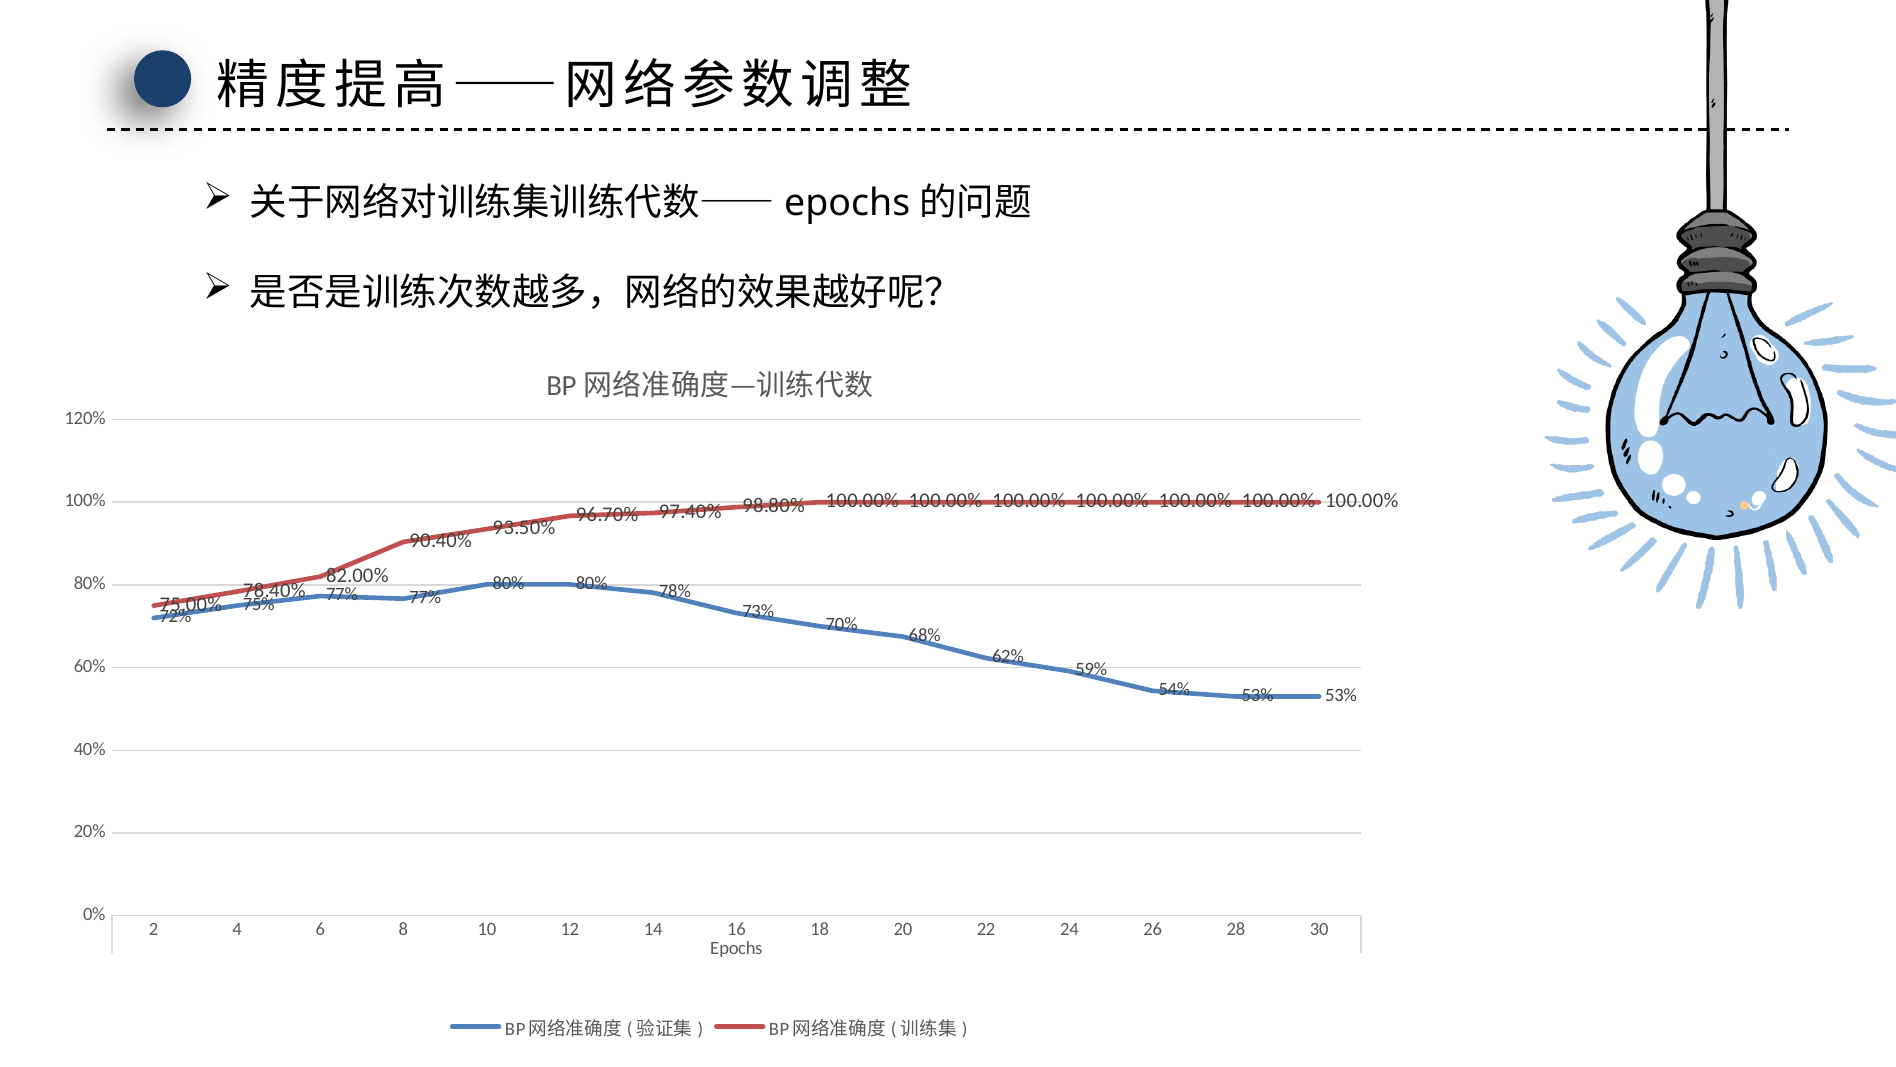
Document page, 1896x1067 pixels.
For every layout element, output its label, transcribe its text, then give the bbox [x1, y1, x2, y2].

text_box [132, 48, 194, 110]
text_box 精度提高——网络参数调整 [201, 42, 928, 121]
text_box 关于网络对训练集训练代数——epochs的问题 是否是训练次数越多，网络的效果越好呢？ [188, 170, 1064, 328]
picture [1544, 0, 1896, 609]
chart [35, 329, 1399, 1047]
